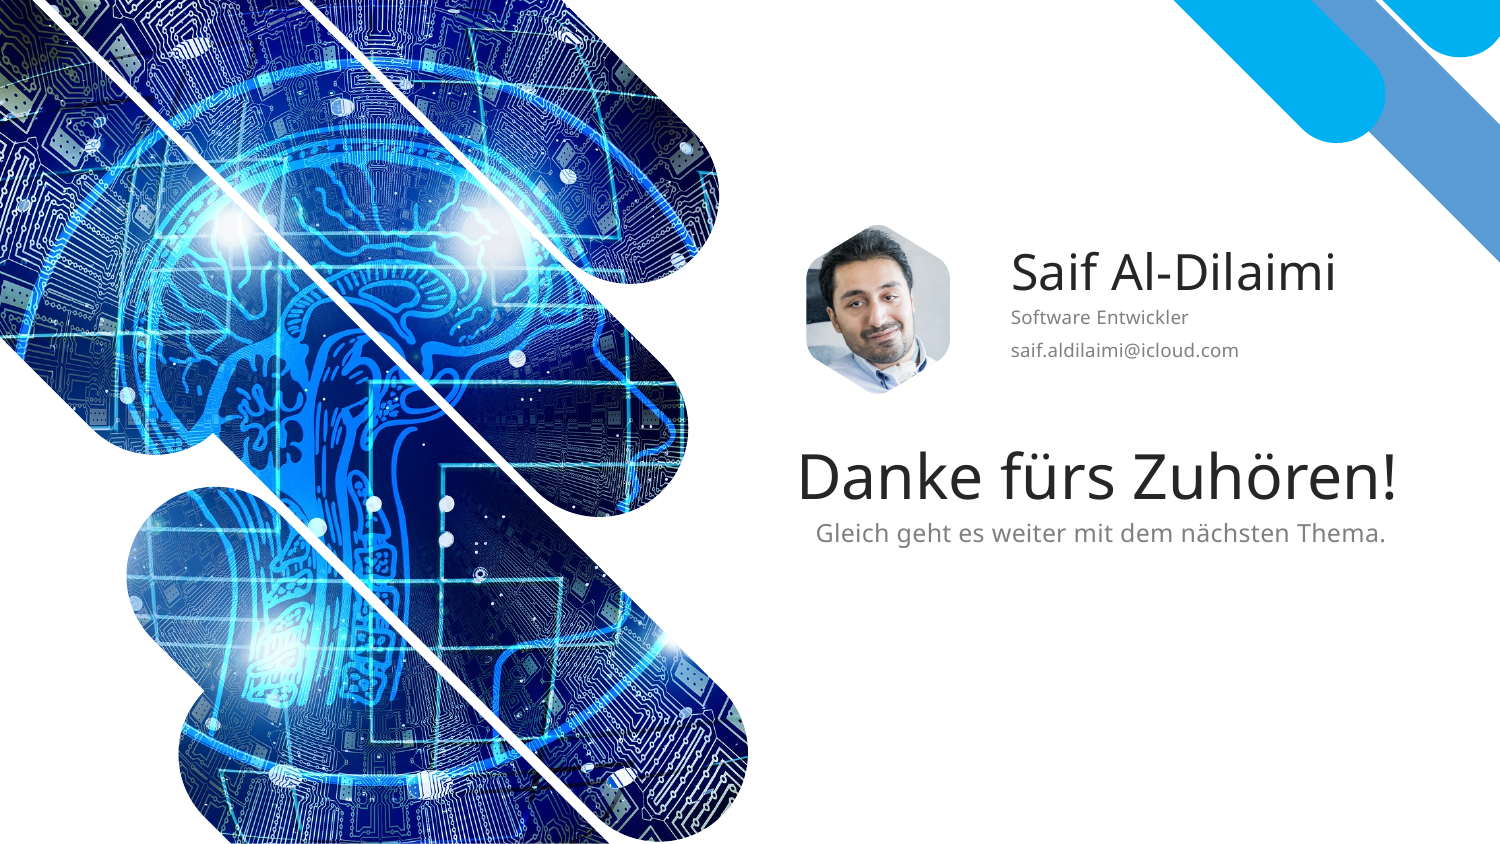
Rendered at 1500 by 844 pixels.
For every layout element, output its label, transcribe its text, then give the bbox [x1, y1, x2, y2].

text_box [1314, 0, 1500, 263]
picture [0, 0, 748, 844]
text_box [1380, 0, 1500, 59]
text_box saif.aldilaimi@icloud.com [1010, 325, 1322, 369]
picture [806, 224, 950, 394]
text_box [1171, 0, 1387, 145]
text_box Danke fürs Zuhören! [796, 421, 1399, 519]
text_box Gleich geht es weiter mit dem nächsten Thema. [815, 502, 1397, 555]
text_box Software Entwickler [1010, 293, 1219, 325]
text_box Saif Al-Dilaimi [997, 246, 1443, 303]
